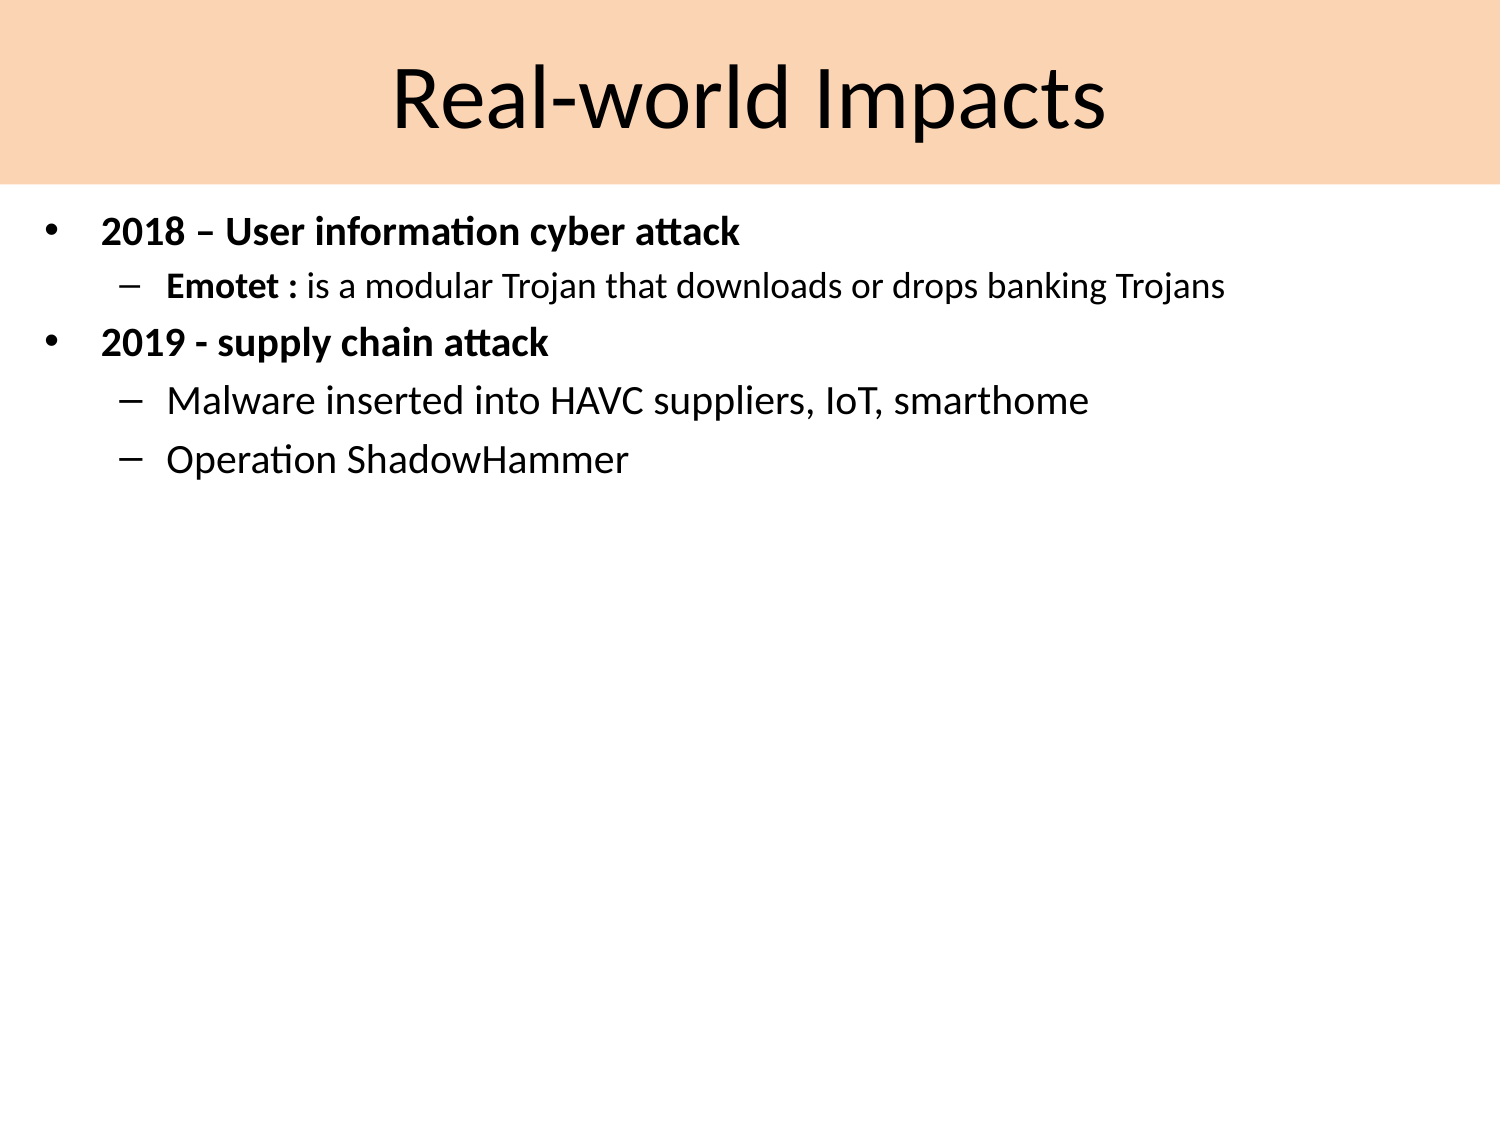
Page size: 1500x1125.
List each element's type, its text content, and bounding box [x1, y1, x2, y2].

title Real-world Impacts [0, 0, 1500, 185]
list 2018 – User information cyber attack Emotet : is a modular Trojan that downloads or drops banking Trojans 2019 - supply chain attack Malware inserted into HAVC suppliers, IoT, smarthome Operation ShadowHammer [29, 196, 1471, 1035]
